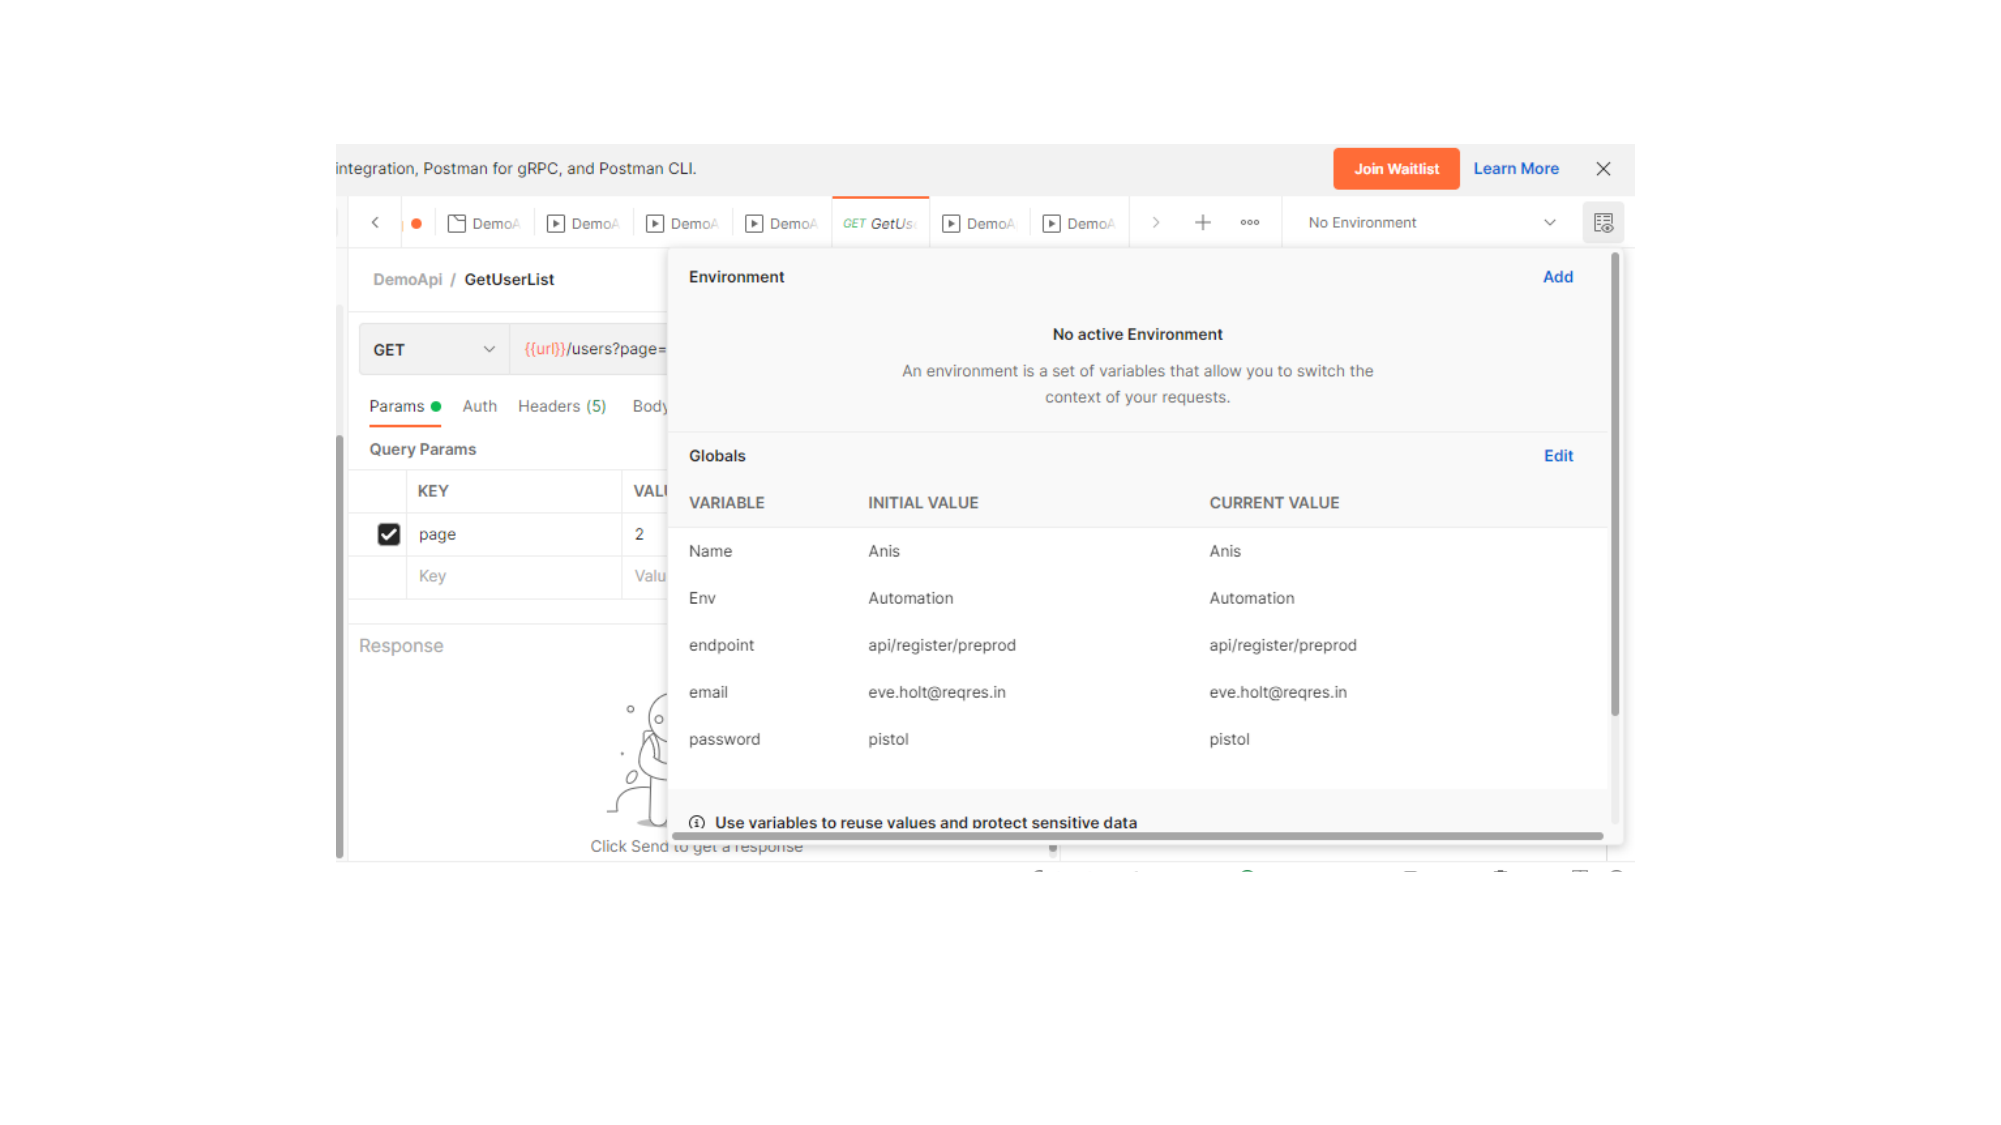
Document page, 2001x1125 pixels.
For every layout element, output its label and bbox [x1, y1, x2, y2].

list [335, 144, 1664, 872]
